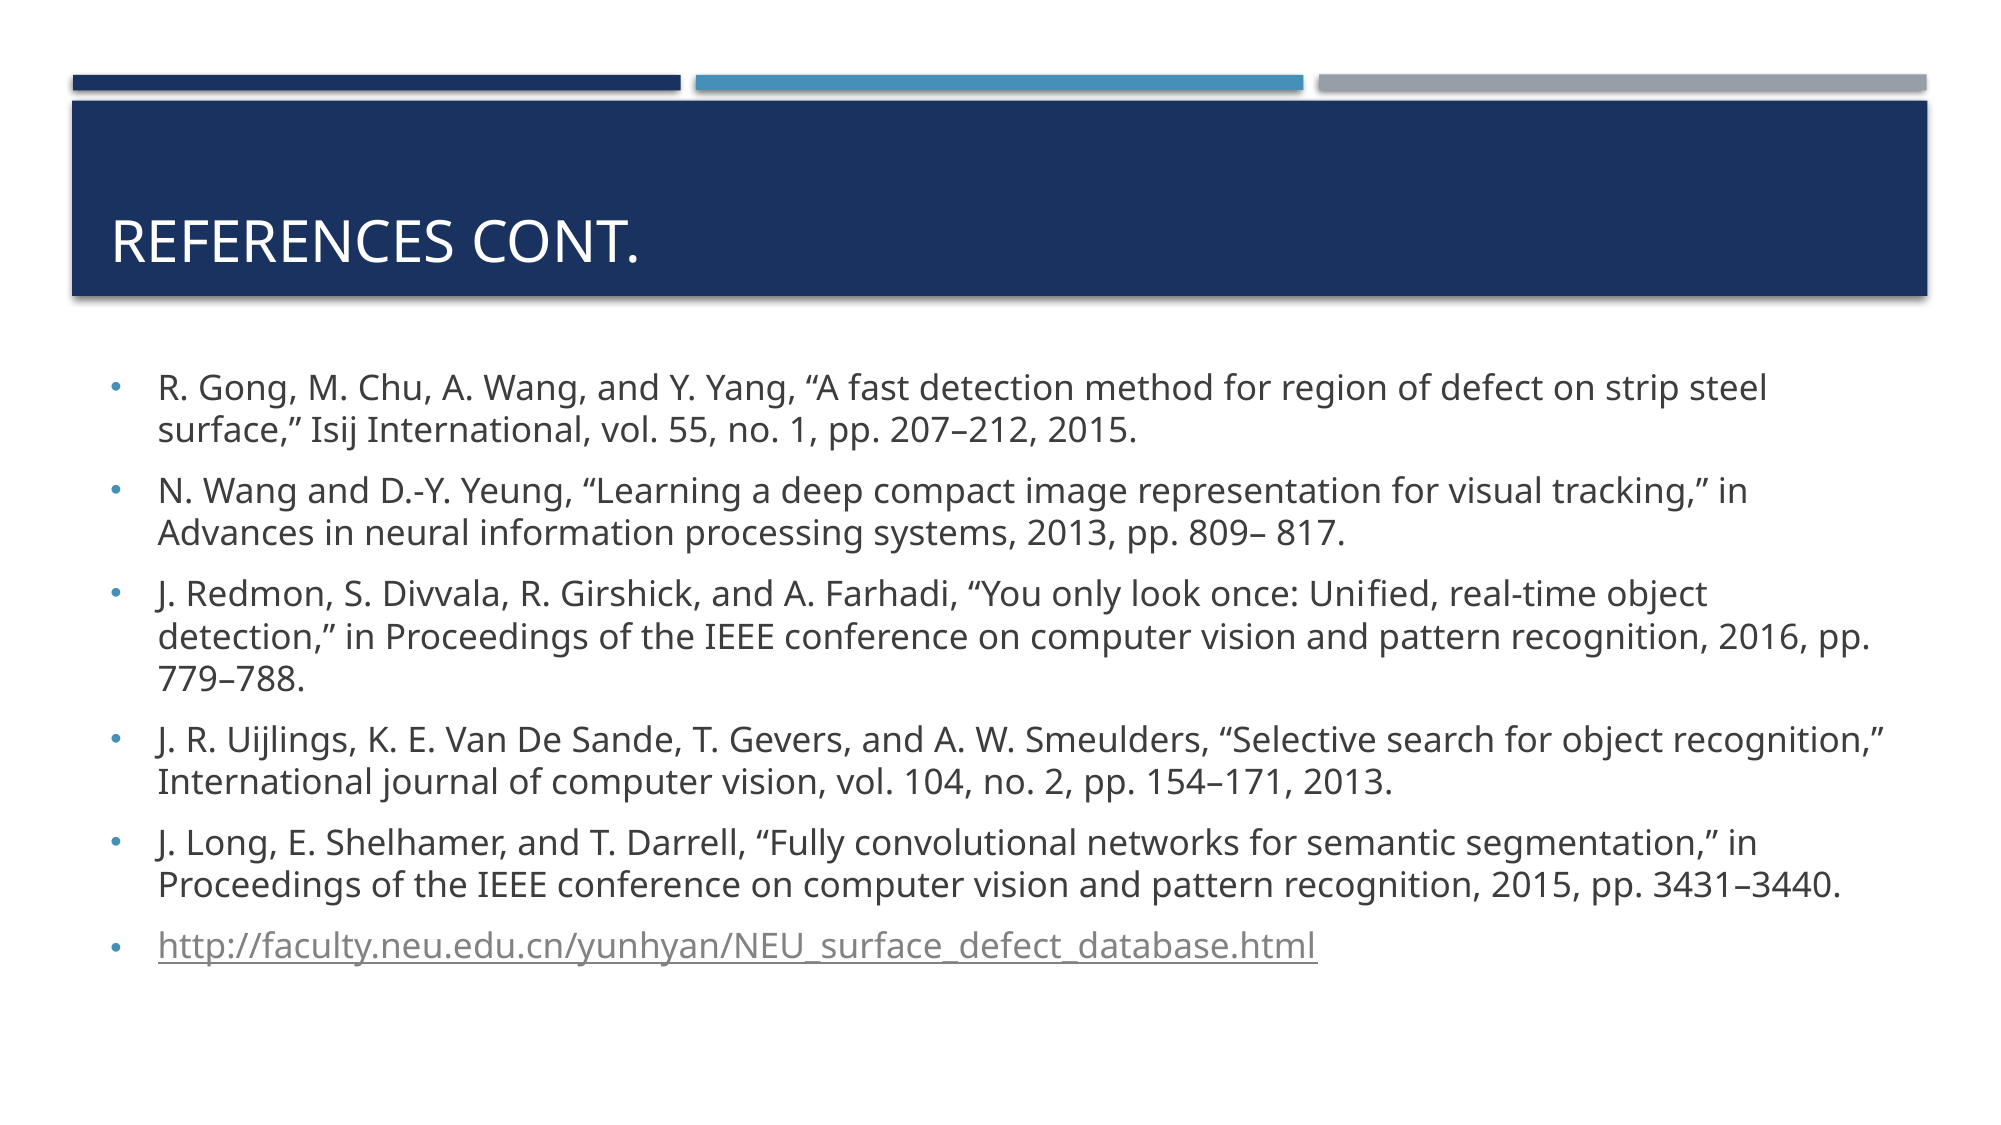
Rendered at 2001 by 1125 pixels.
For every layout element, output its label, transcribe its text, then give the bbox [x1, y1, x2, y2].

list R. Gong, M. Chu, A. Wang, and Y. Yang, “A fast detection method for region of defect on strip steel surface,” Isij International, vol. 55, no. 1, pp. 207–212, 2015. N. Wang and D.-Y. Yeung, “Learning a deep compact image representation for visual tracking,” in Advances in neural information processing systems, 2013, pp. 809– 817. J. Redmon, S. Divvala, R. Girshick, and A. Farhadi, “You only look once: Uniﬁed, real-time object detection,” in Proceedings of the IEEE conference on computer vision and pattern recognition, 2016, pp. 779–788. J. R. Uijlings, K. E. Van De Sande, T. Gevers, and A. W. Smeulders, “Selective search for object recognition,” International journal of computer vision, vol. 104, no. 2, pp. 154–171, 2013. J. Long, E. Shelhamer, and T. Darrell, “Fully convolutional networks for semantic segmentation,” in Proceedings of the IEEE conference on computer vision and pattern recognition, 2015, pp. 3431–3440. http://faculty.neu.edu.cn/yunhyan/NEU_surface_defect_database.html [95, 357, 1905, 982]
title References Cont. [95, 115, 1905, 282]
